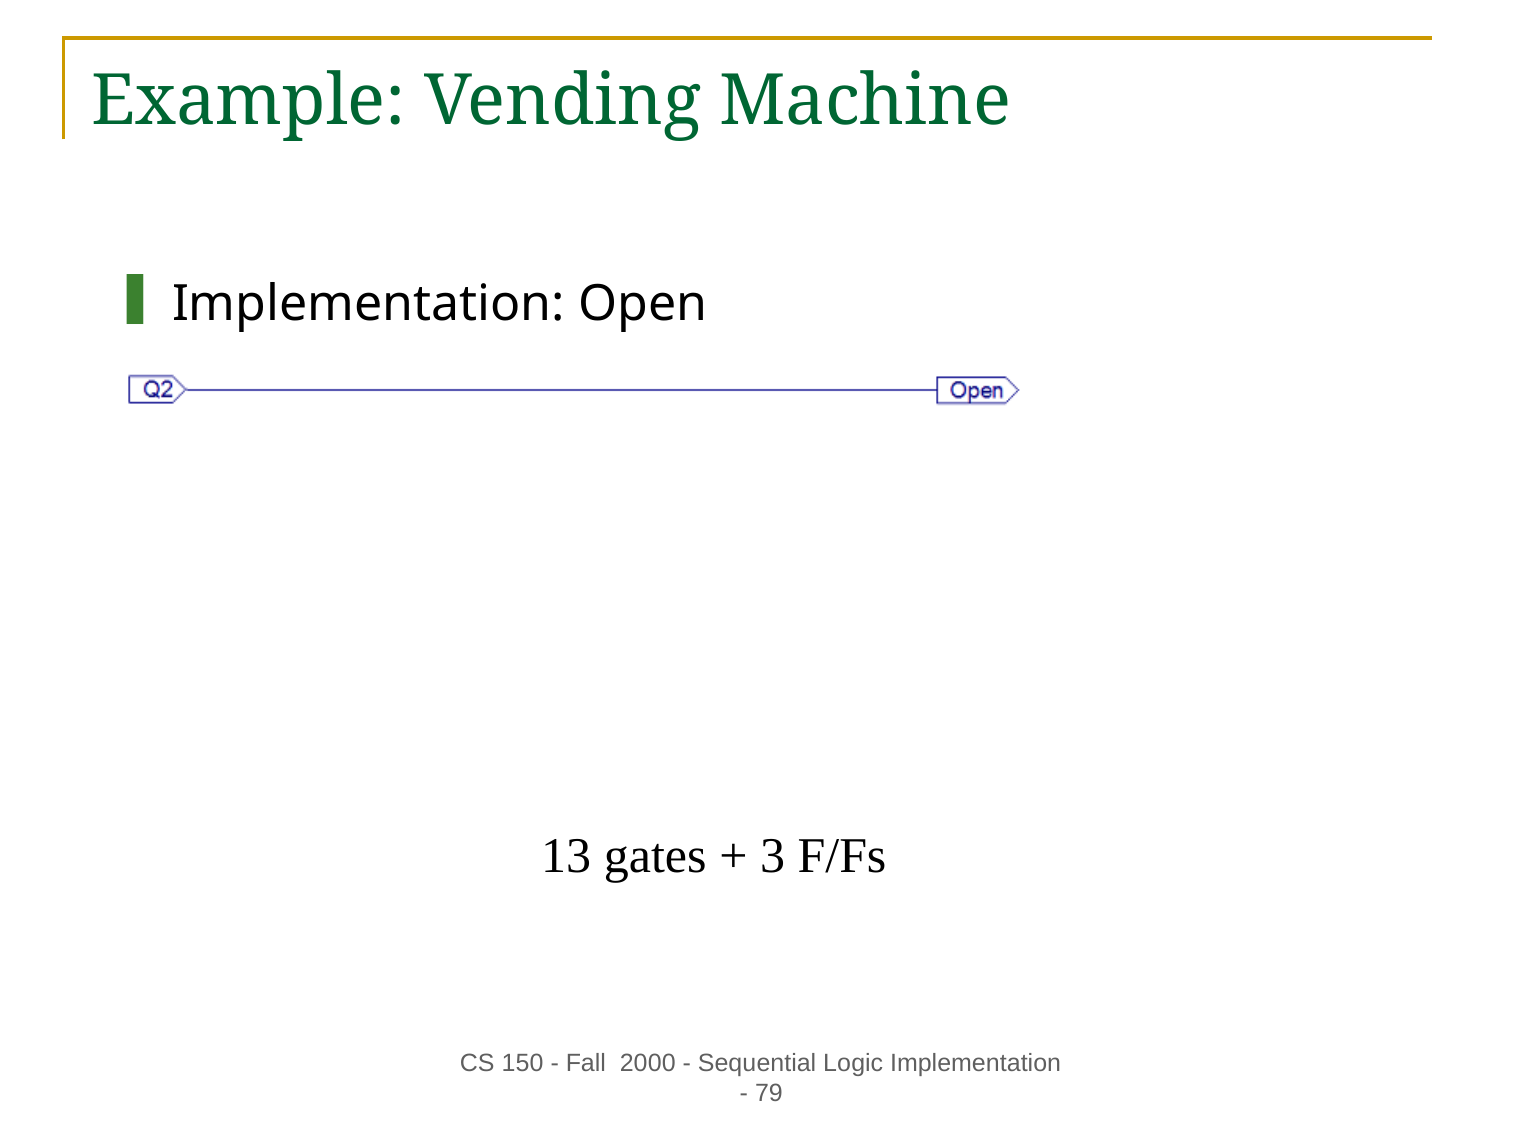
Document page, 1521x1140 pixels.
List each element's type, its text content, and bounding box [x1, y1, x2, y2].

title Example: Vending Machine [76, 46, 1445, 236]
footer CS 150 - Fall 2000 - Sequential Logic Implementation - 79 [444, 1038, 1079, 1115]
text_box 13 gates + 3 F/Fs [526, 815, 902, 891]
picture [123, 371, 1033, 407]
text_box Implementation: Open [99, 262, 1461, 1004]
